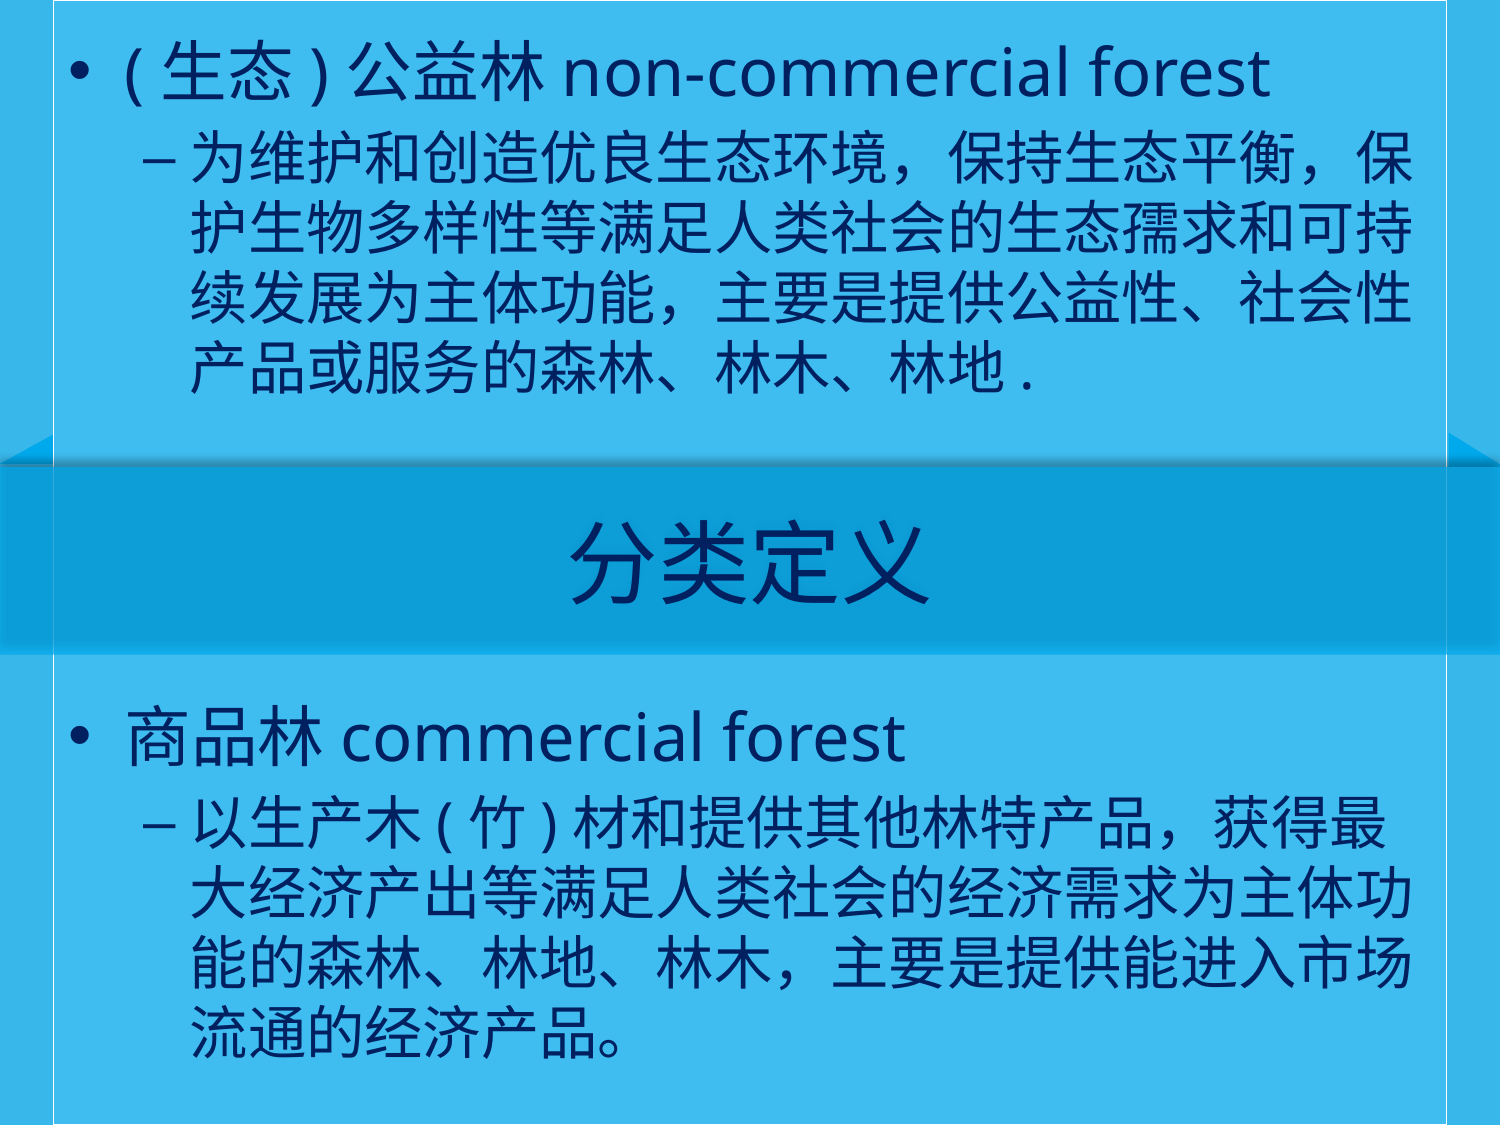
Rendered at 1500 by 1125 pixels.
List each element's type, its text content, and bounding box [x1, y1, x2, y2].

title 分类定义 [0, 467, 1500, 655]
list (生态)公益林non-commercial forest 为维护和创造优良生态环境，保持生态平衡，保护生物多样性等满足人类社会的生态孺求和可持续发展为主体功能，主要是提供公益性、社会性产品或服务的森林、林木、林地. 商品林commercial forest 以生产木(竹)材和提供其他林特产品，获得最大经济产出等满足人类社会的经济需求为主体功能的森林、林地、林木，主要是提供能进入市场流通的经济产品。 [53, 0, 1447, 454]
list (生态)公益林non-commercial forest 为维护和创造优良生态环境，保持生态平衡，保护生物多样性等满足人类社会的生态孺求和可持续发展为主体功能，主要是提供公益性、社会性产品或服务的森林、林木、林地. 商品林commercial forest 以生产木(竹)材和提供其他林特产品，获得最大经济产出等满足人类社会的经济需求为主体功能的森林、林地、林木，主要是提供能进入市场流通的经济产品。 [53, 655, 1447, 1125]
